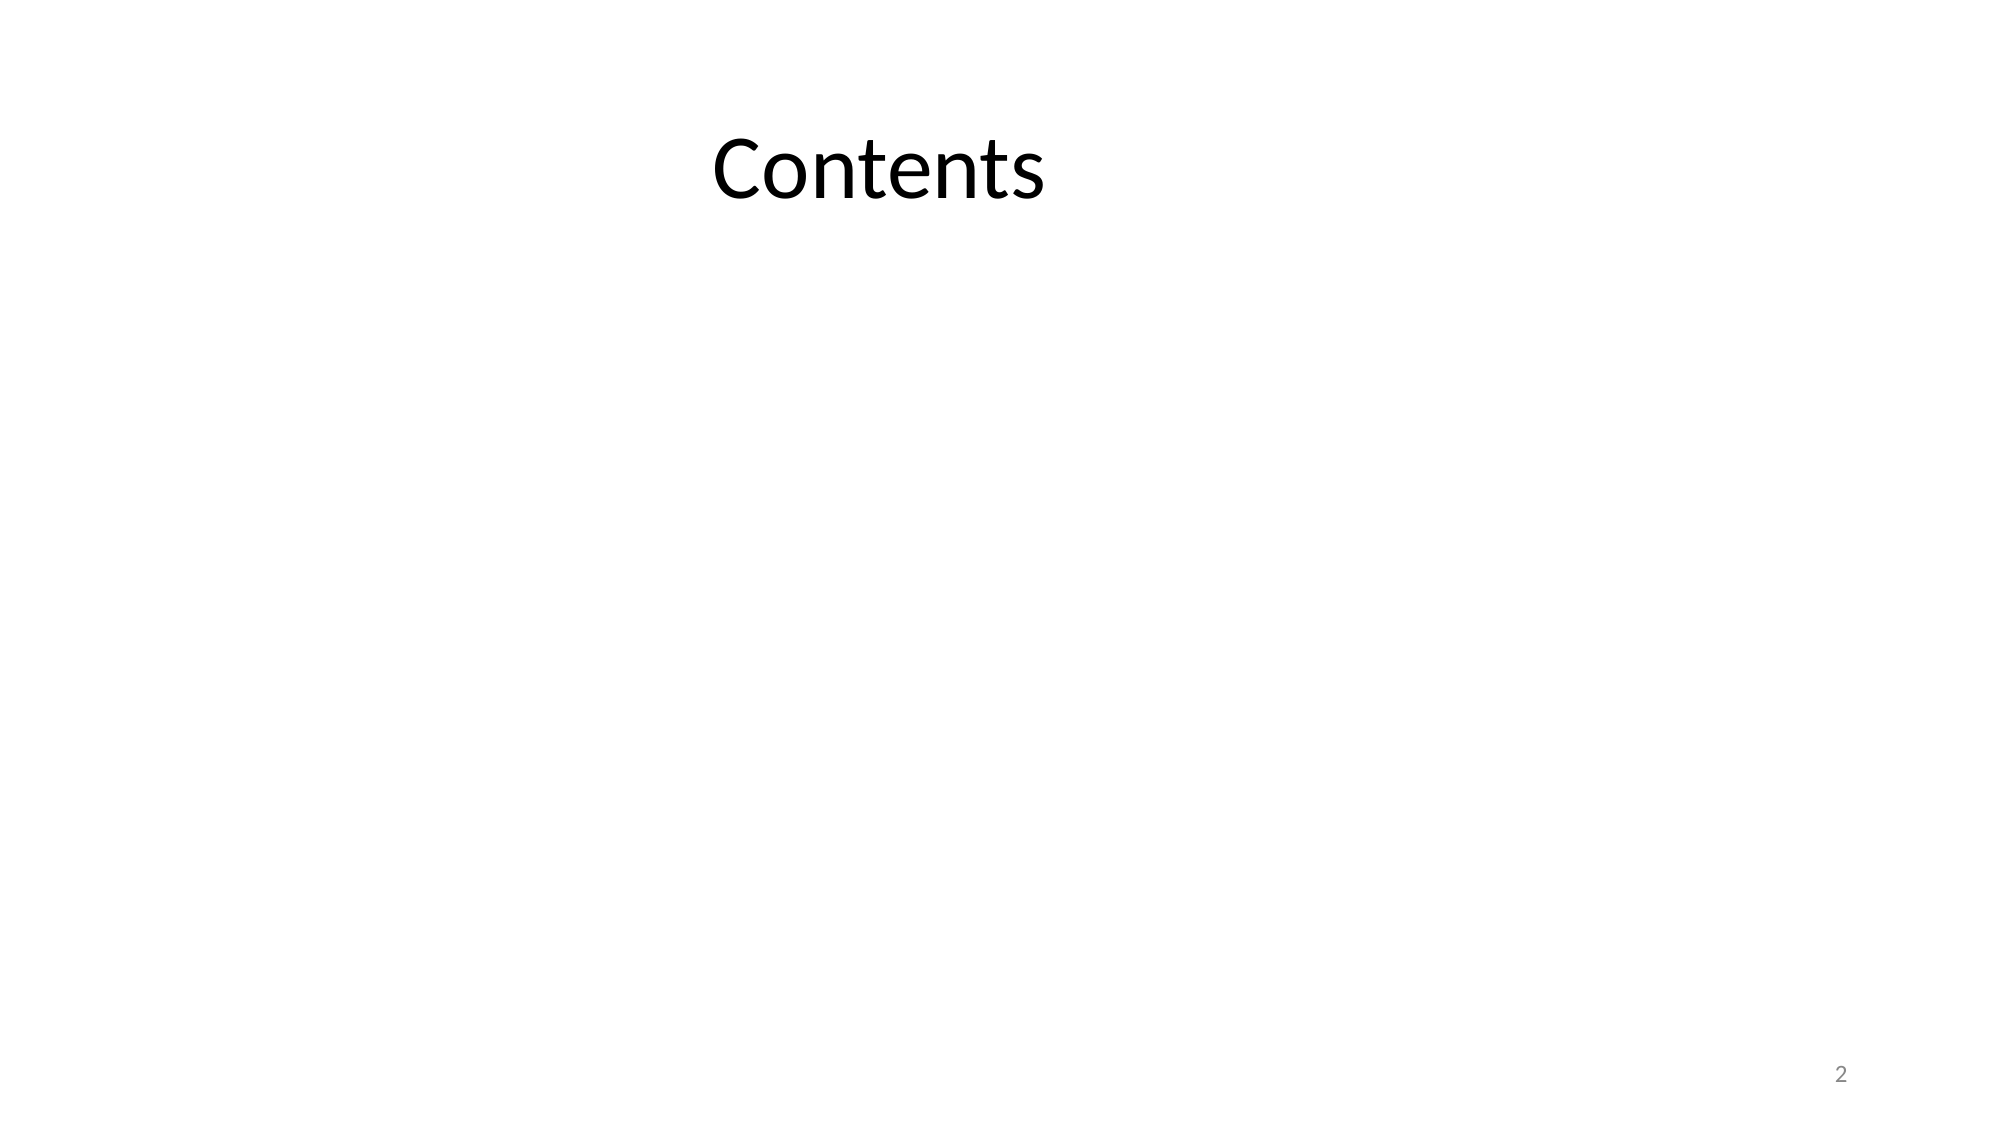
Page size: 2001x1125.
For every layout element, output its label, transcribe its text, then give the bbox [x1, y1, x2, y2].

slide_number 2 [1412, 1042, 1863, 1103]
title Contents [137, 59, 1863, 278]
